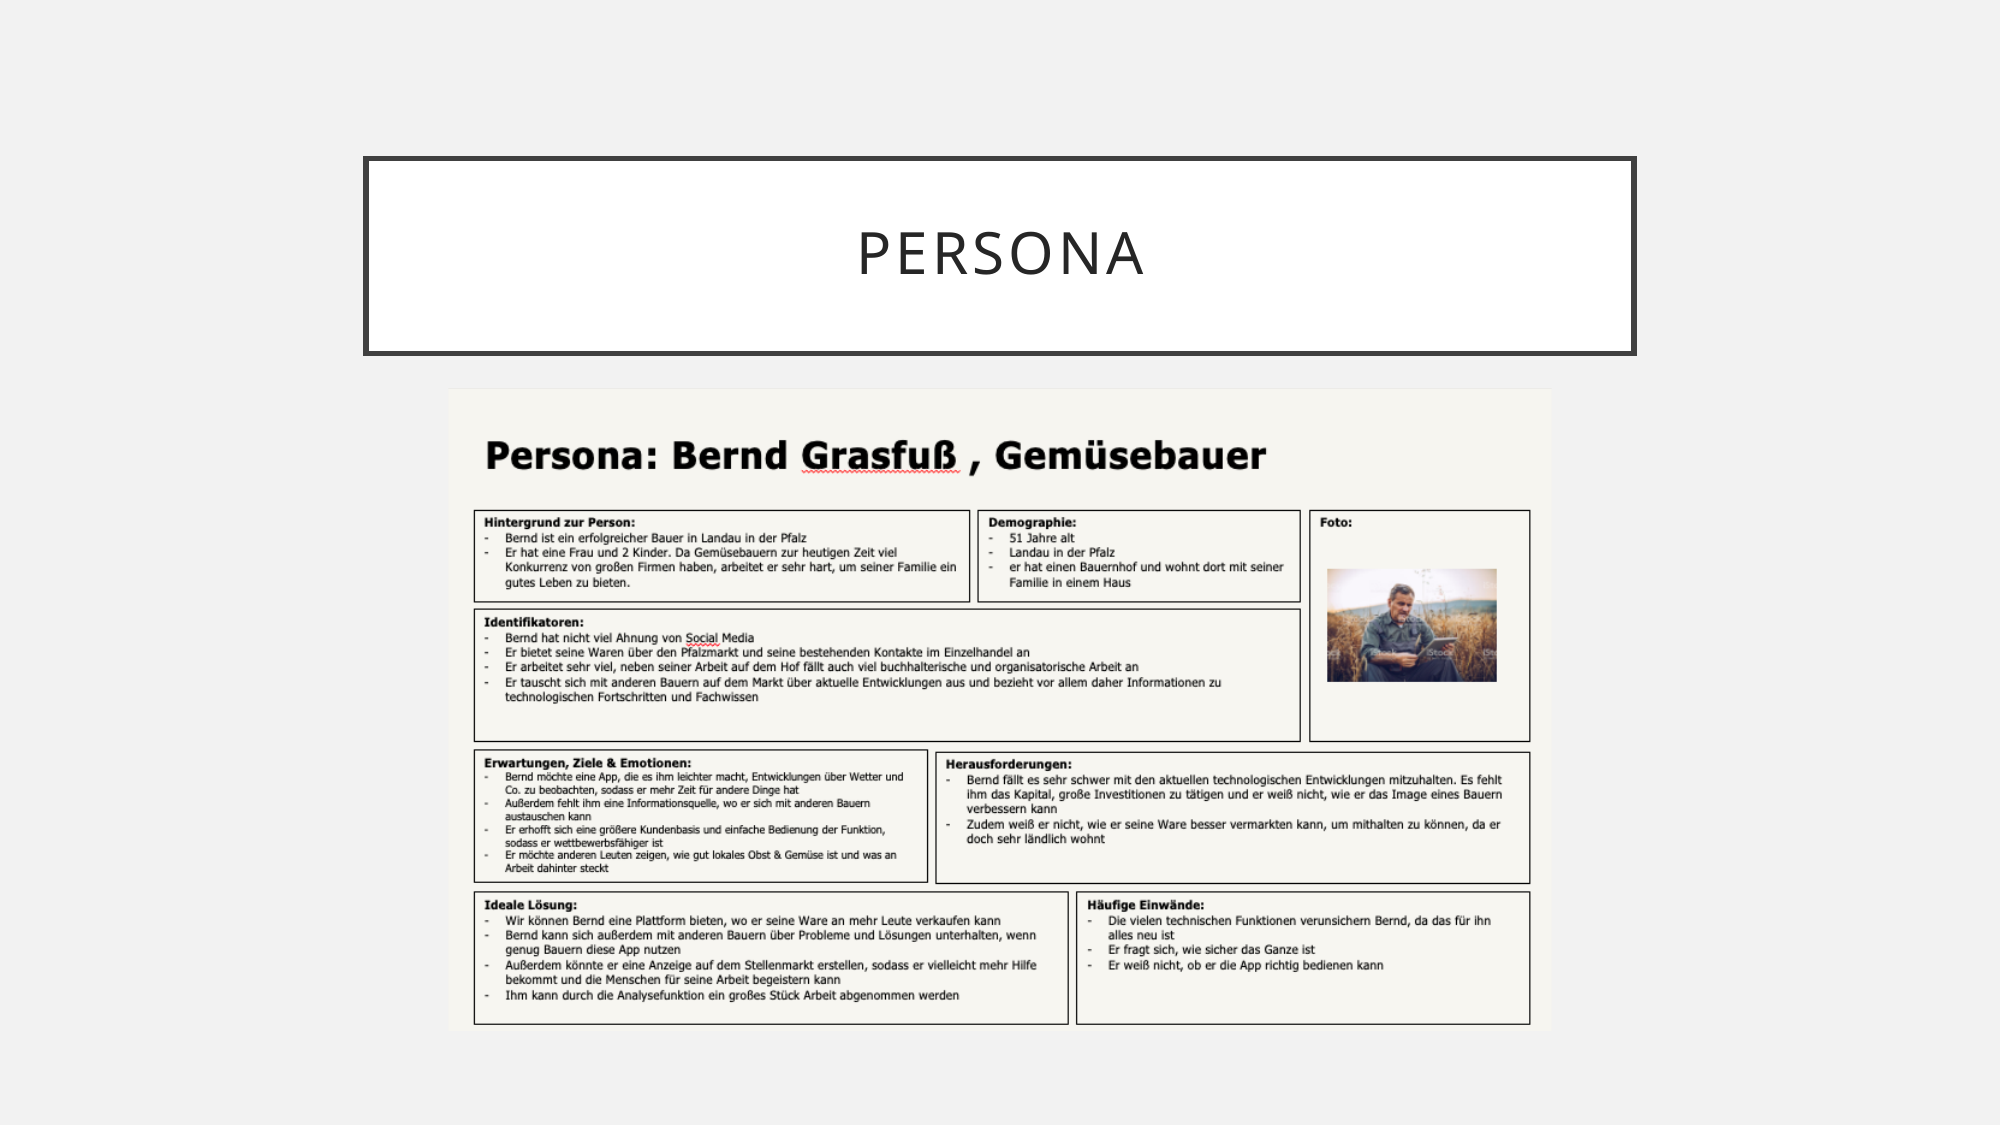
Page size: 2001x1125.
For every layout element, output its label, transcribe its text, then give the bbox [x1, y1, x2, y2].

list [448, 388, 1552, 1031]
title Persona [363, 156, 1637, 356]
